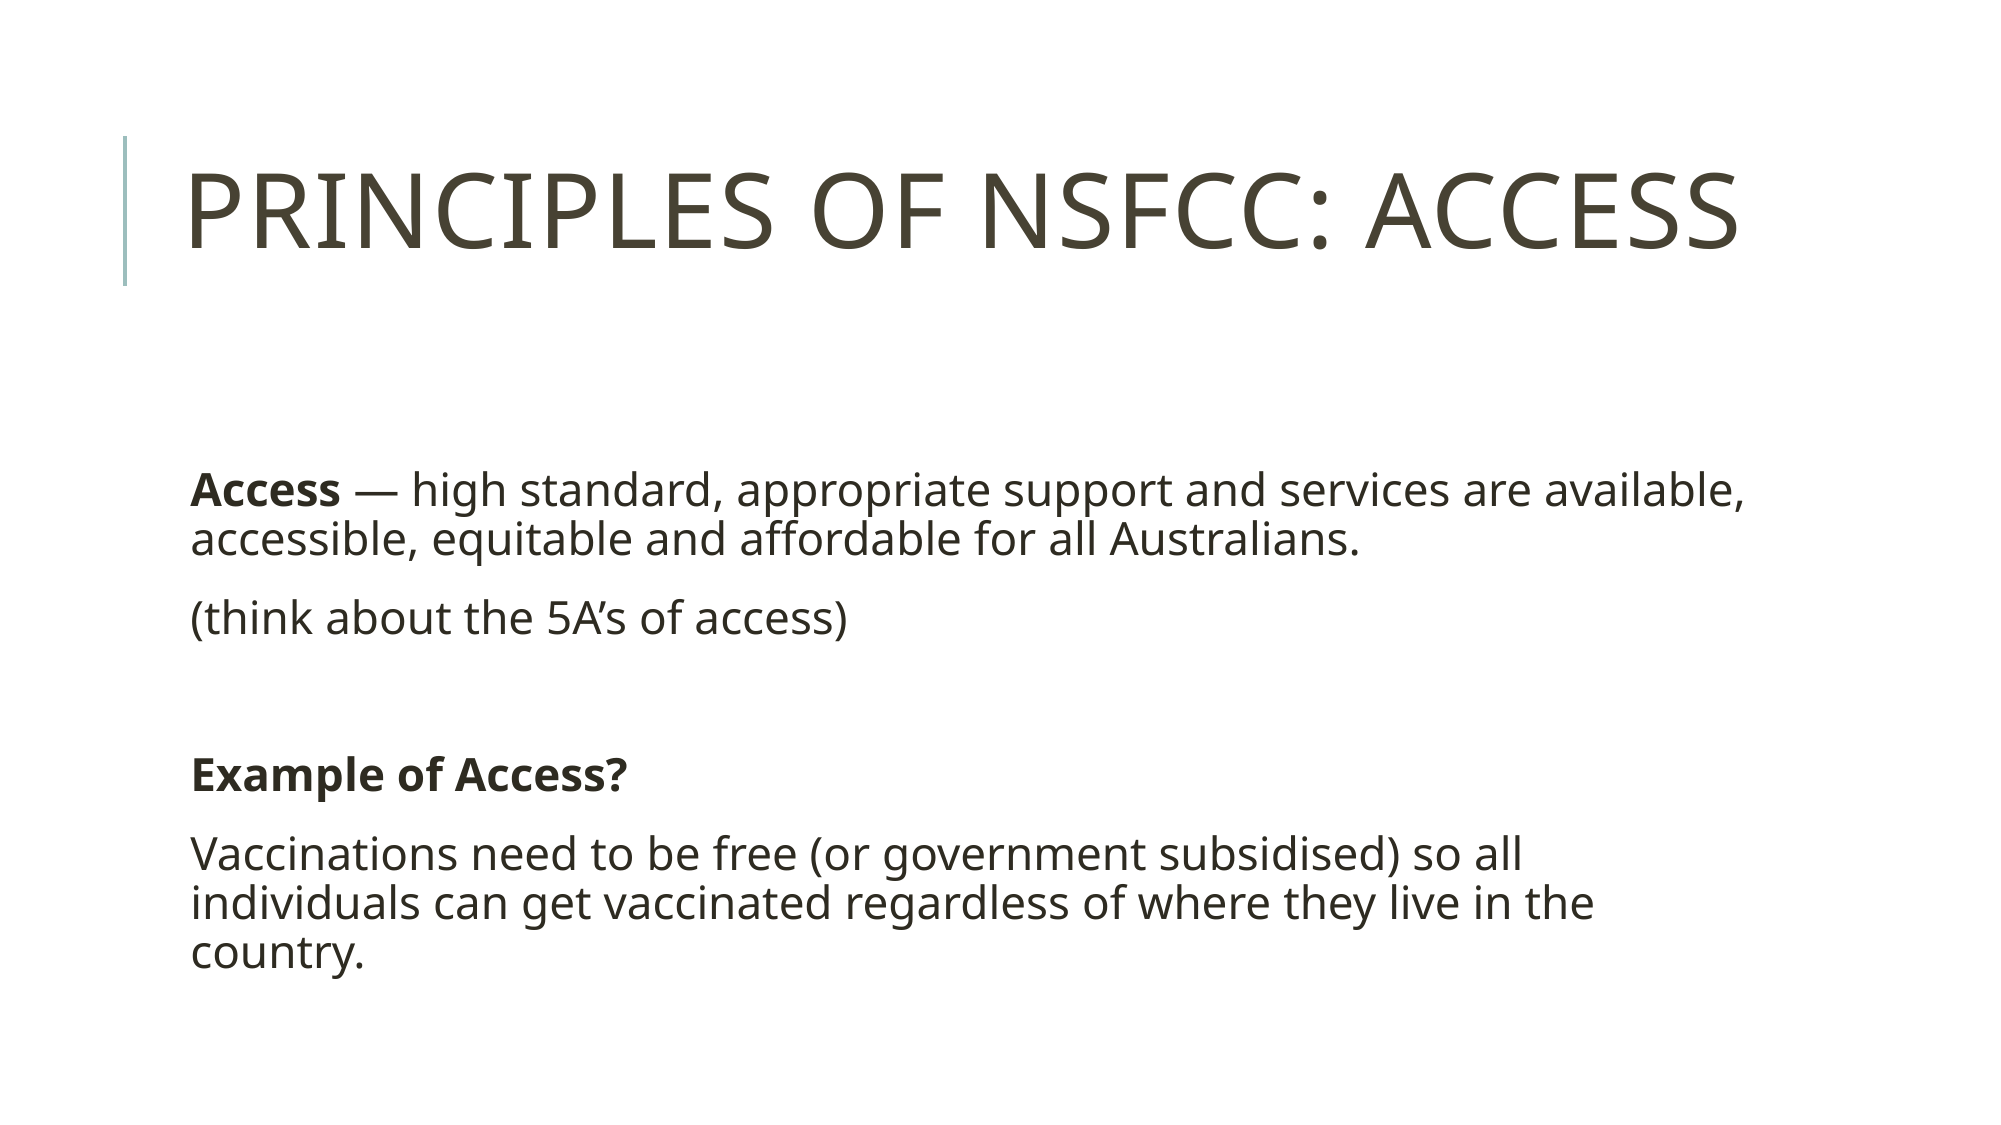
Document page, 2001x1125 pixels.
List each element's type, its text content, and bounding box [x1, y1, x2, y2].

title Principles of nsfcc: access [168, 96, 1763, 342]
list Access — high standard, appropriate support and services are available, accessible, equitable and affordable for all Australians. (think about the 5A’s of access) Example of Access? Vaccinations need to be free (or government subsidised) so all individuals can get vaccinated regardless of where they live in the country. [168, 375, 1763, 1035]
